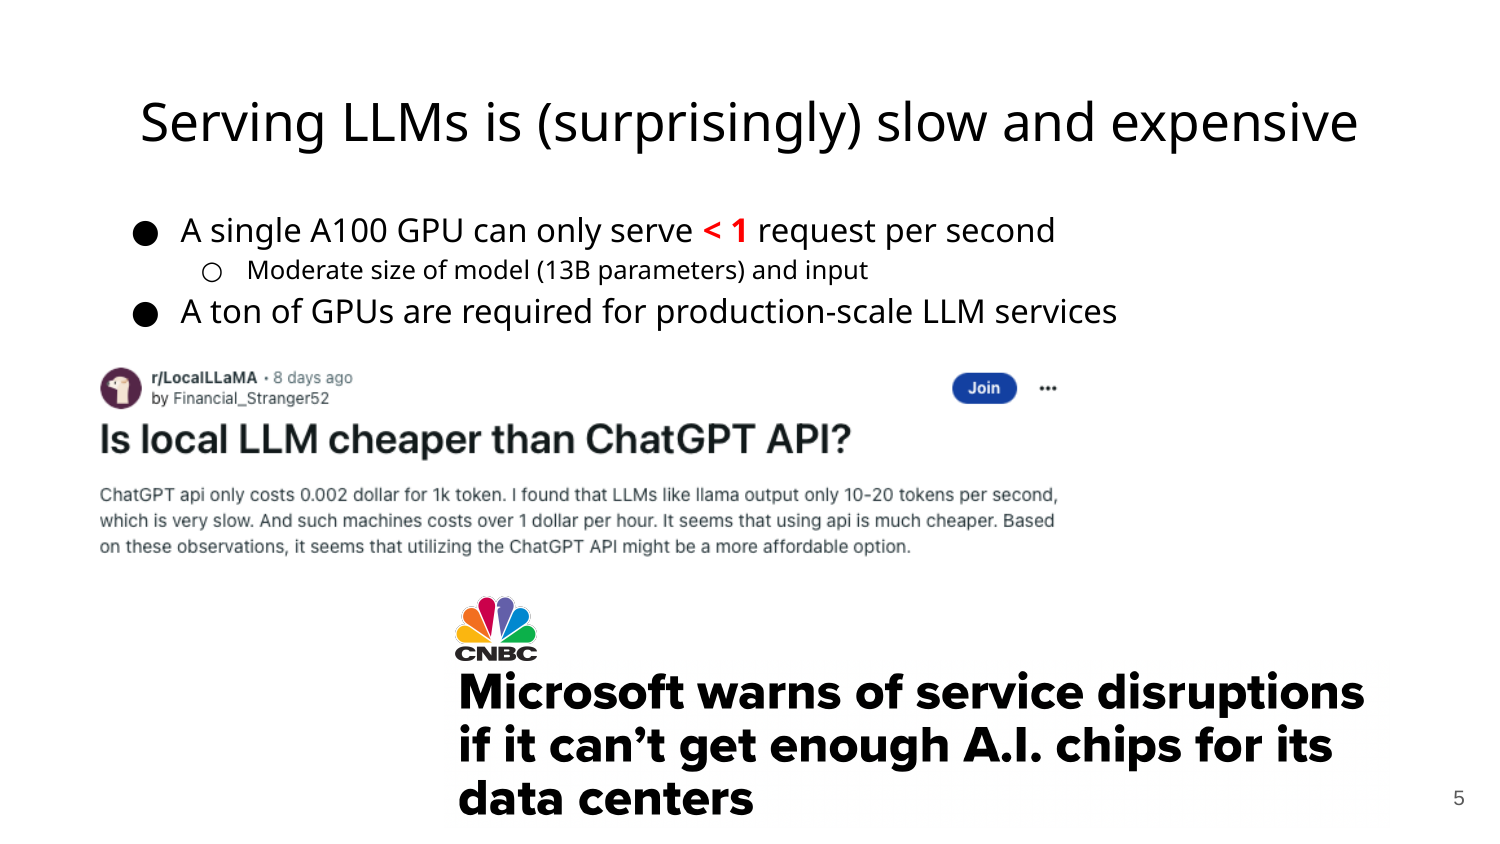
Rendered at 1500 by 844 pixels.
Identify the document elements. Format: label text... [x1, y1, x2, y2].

title Serving LLMs is (surprisingly) slow and expensive [51, 72, 1449, 167]
picture [84, 359, 1069, 563]
slide_number ‹#› [1395, 764, 1480, 830]
list A single A100 GPU can only serve < 1 request per second Moderate size of model (13B parameters) and input A ton of GPUs are required for production-scale LLM services [99, 189, 1401, 346]
picture [444, 595, 1391, 828]
